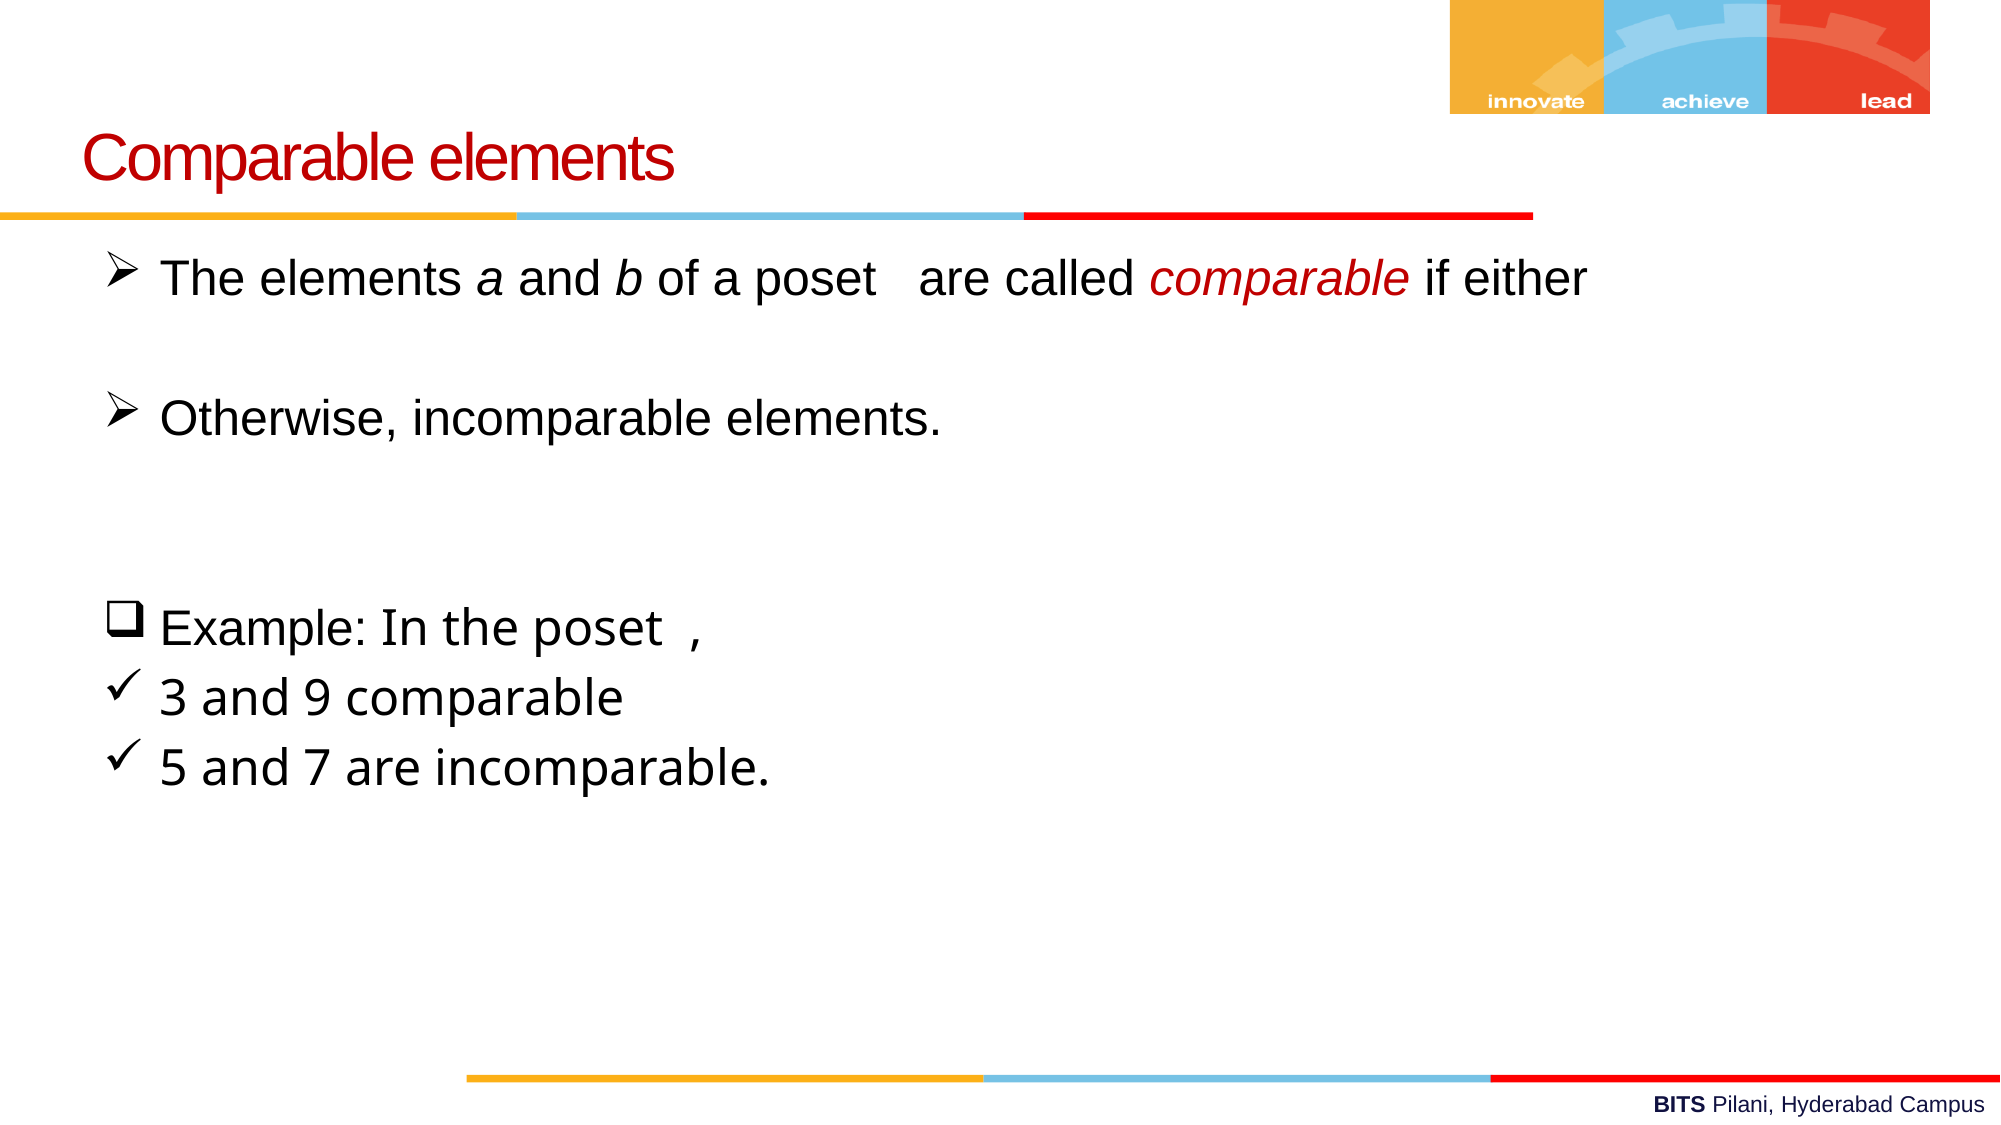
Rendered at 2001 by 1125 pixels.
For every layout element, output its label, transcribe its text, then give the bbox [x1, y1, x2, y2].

picture [1449, 0, 1930, 114]
list Comparable elements [66, 24, 1450, 213]
